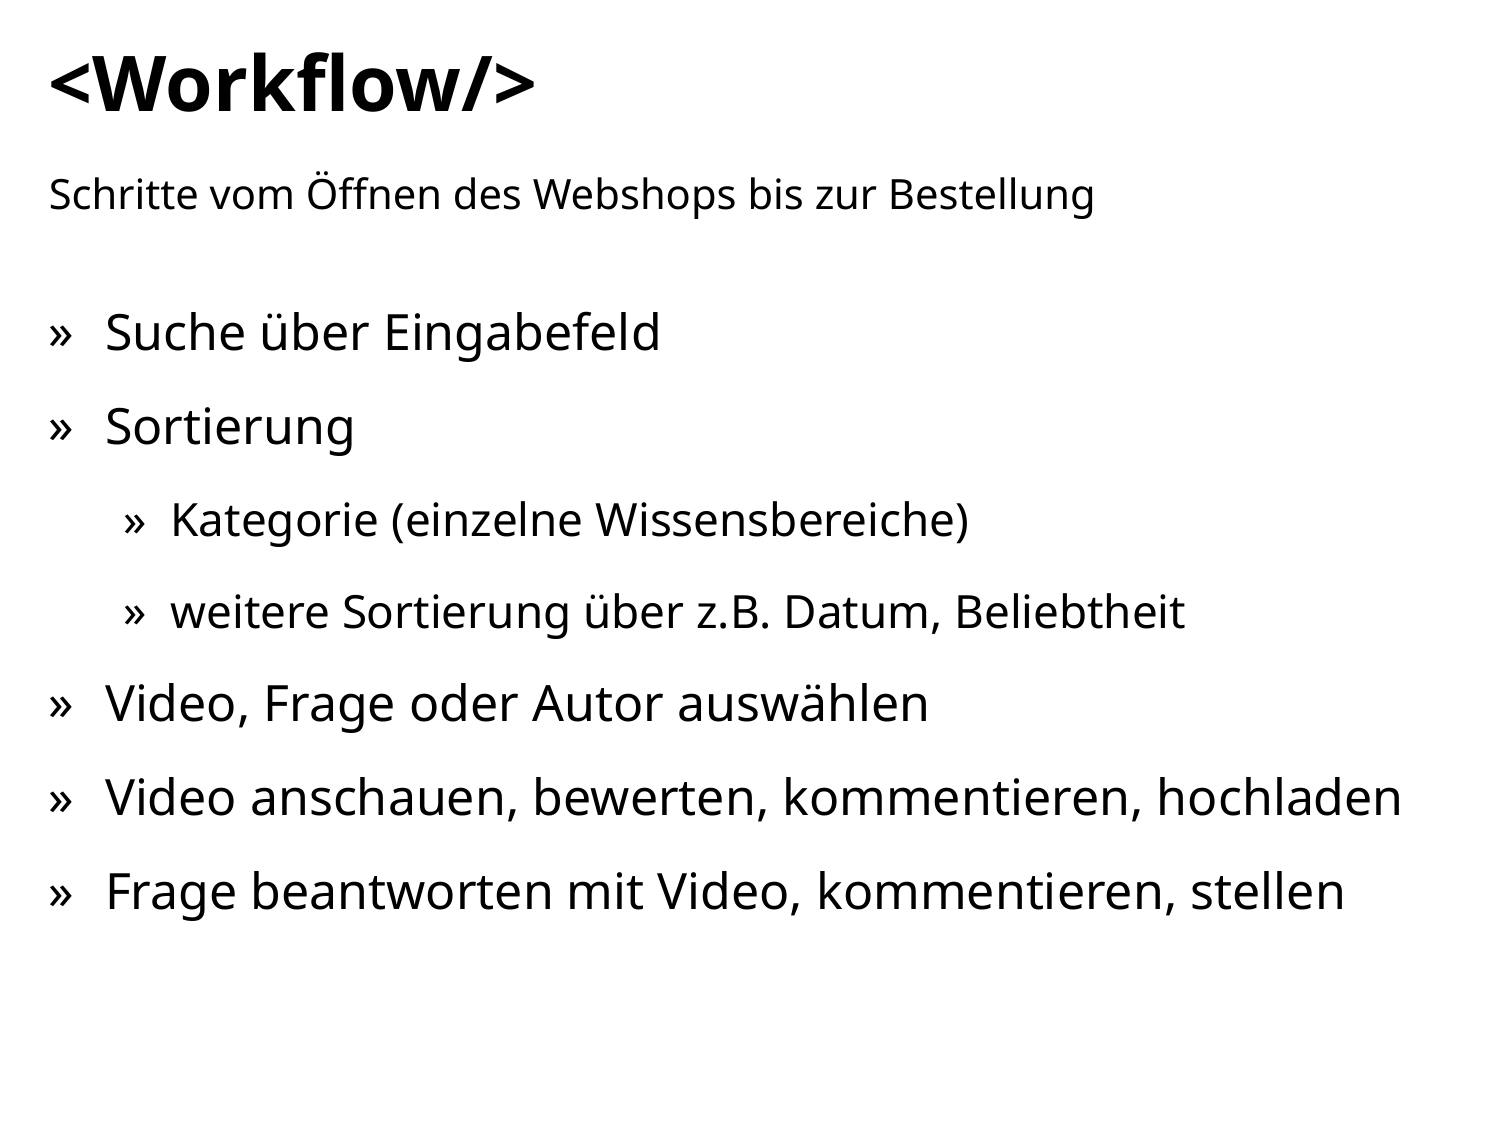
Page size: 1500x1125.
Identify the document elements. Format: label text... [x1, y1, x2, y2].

list Schritte vom Öffnen des Webshops bis zur Bestellung [33, 135, 1468, 200]
list Suche über Eingabefeld Sortierung Kategorie (einzelne Wissensbereiche) weitere Sortierung über z.B. Datum, Beliebtheit Video, Frage oder Autor auswählen Video anschauen, bewerten, kommentieren, hochladen Frage beantworten mit Video, kommentieren, stellen [33, 262, 1468, 1078]
title <Workflow/> [33, 26, 1468, 135]
